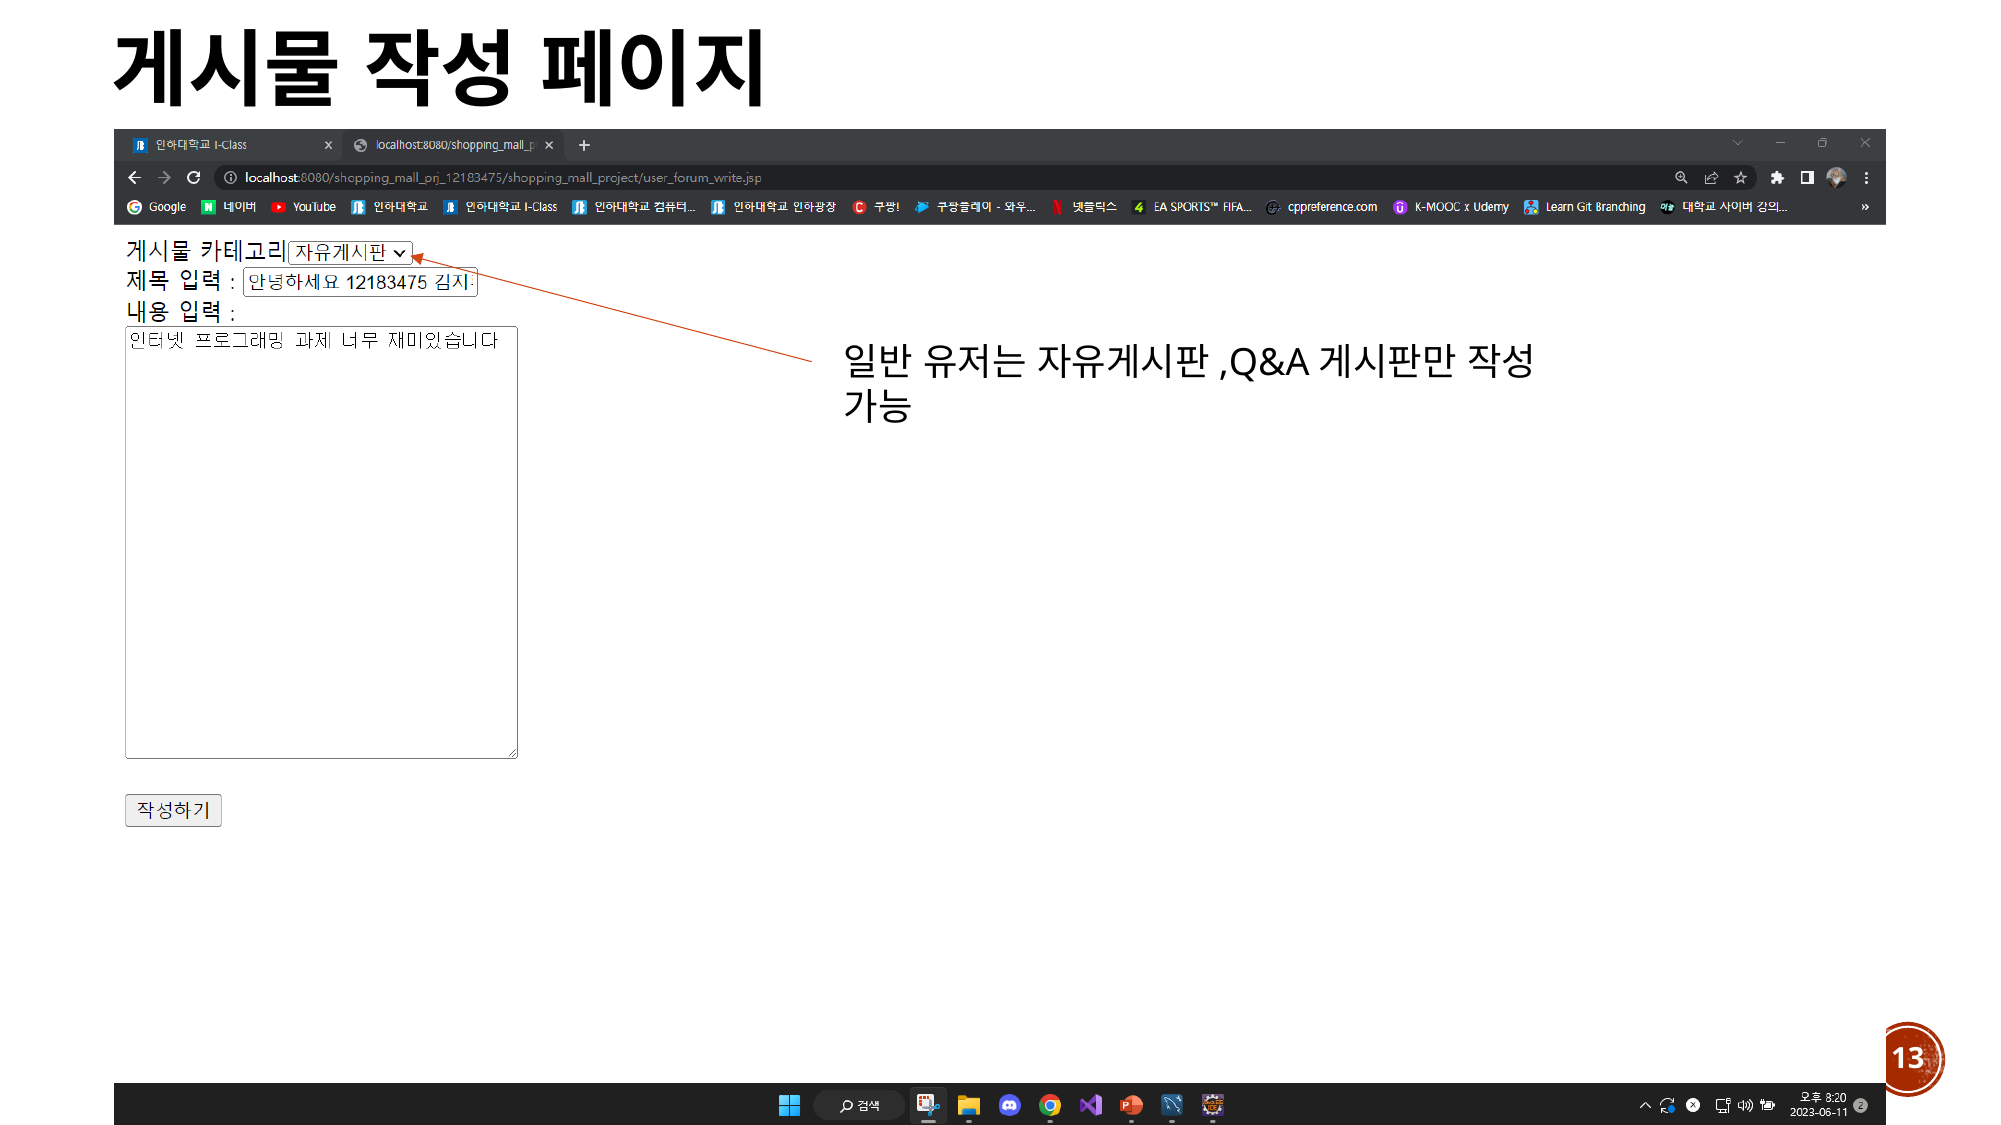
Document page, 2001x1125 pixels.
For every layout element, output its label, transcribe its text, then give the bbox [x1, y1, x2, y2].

picture [114, 129, 1886, 1125]
slide_number 13 [1887, 1028, 1961, 1089]
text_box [412, 258, 811, 360]
title 게시물 작성 페이지 [96, 0, 1747, 205]
